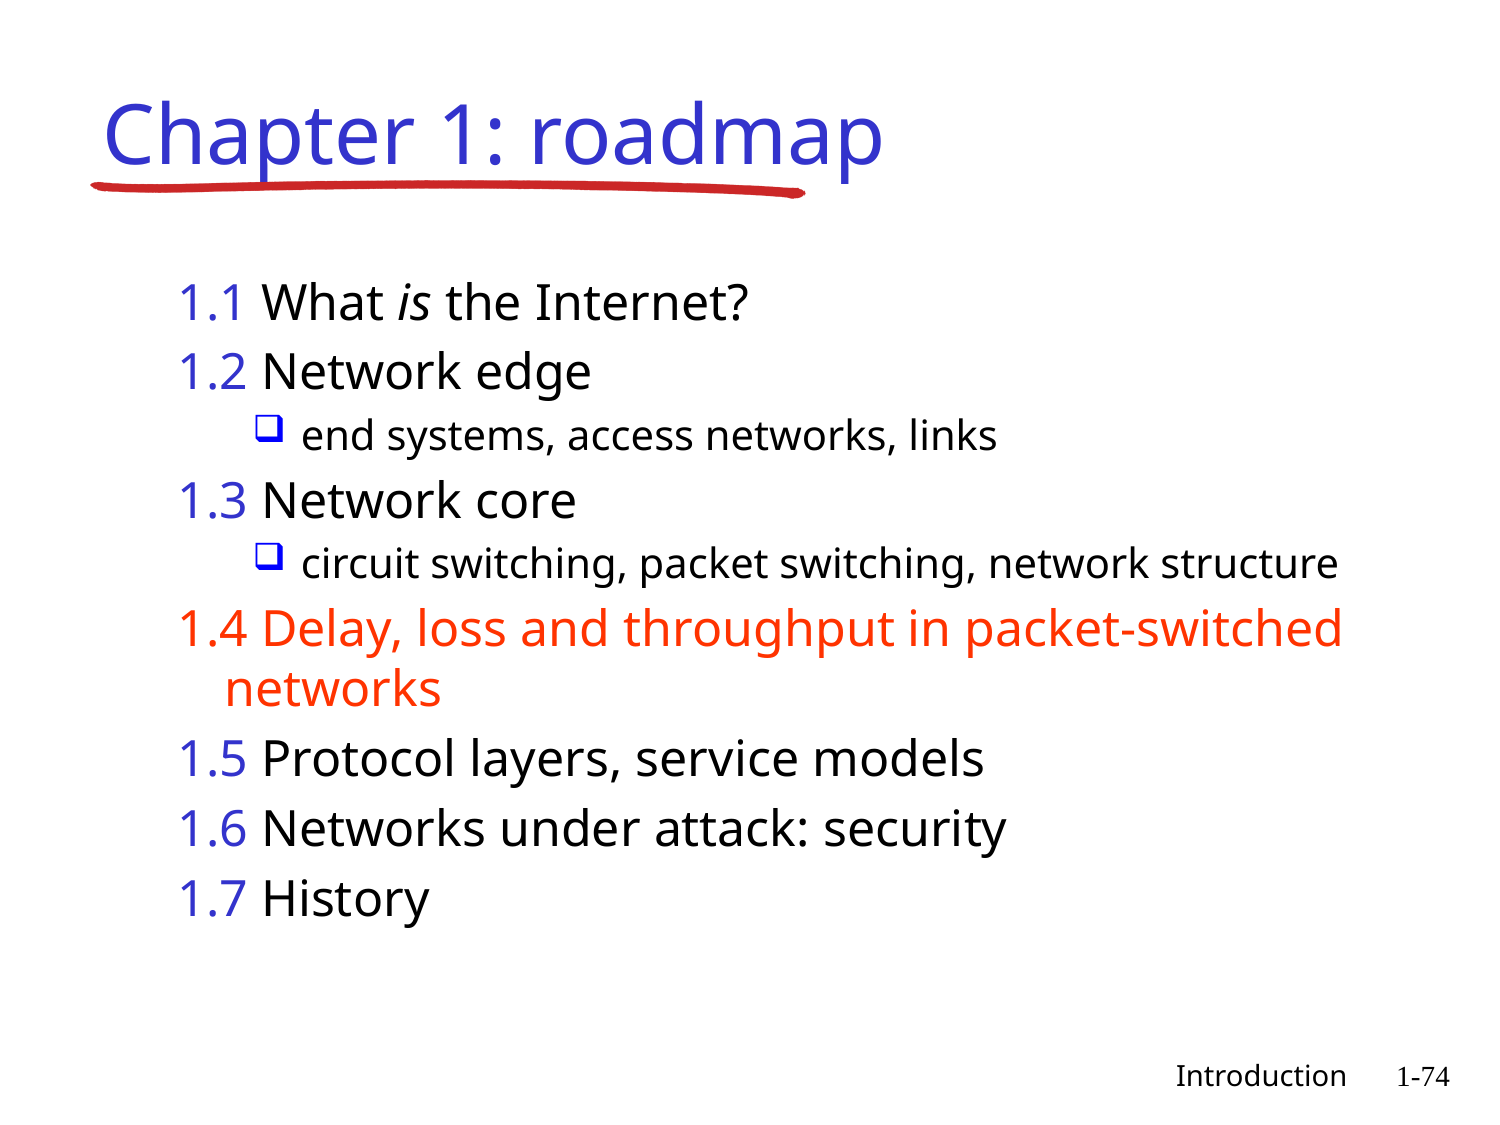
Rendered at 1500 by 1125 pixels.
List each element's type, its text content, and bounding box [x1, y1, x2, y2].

slide_number 1-74 [1362, 1049, 1466, 1125]
title Chapter 1: roadmap [87, 37, 1363, 226]
picture [87, 175, 814, 205]
list 1.1 What is the Internet? 1.2 Network edge end systems, access networks, links 1.3 Network core circuit switching, packet switching, network structure 1.4 Delay, loss and throughput in packet-switched networks 1.5 Protocol layers, service models 1.6 Networks under attack: security 1.7 History [87, 262, 1435, 1026]
footer Introduction [887, 1049, 1362, 1125]
